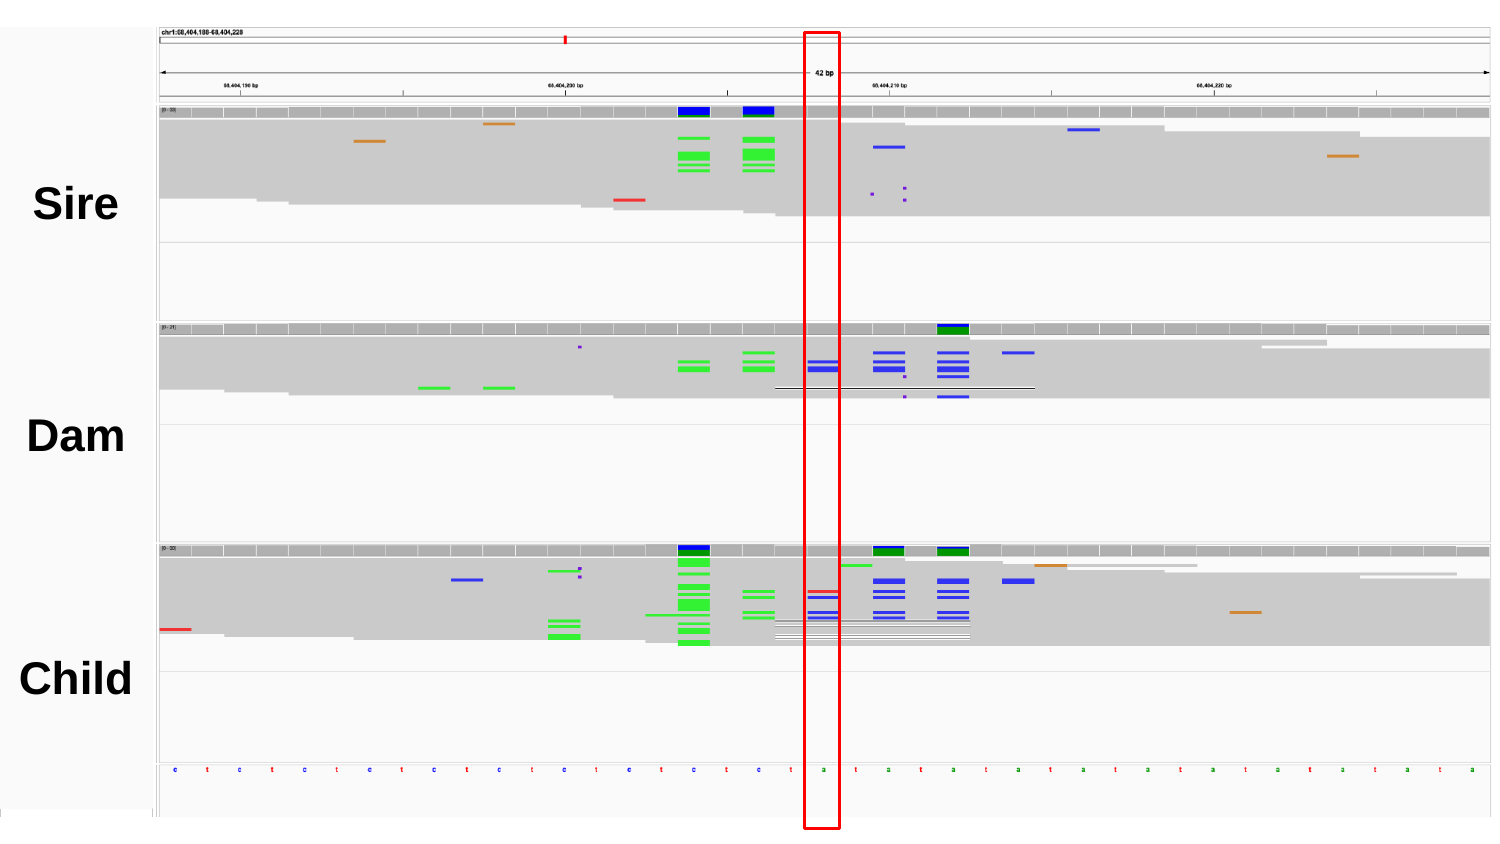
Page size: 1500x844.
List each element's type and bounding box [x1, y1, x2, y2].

text_box [804, 825, 840, 829]
picture [0, 26, 1500, 817]
